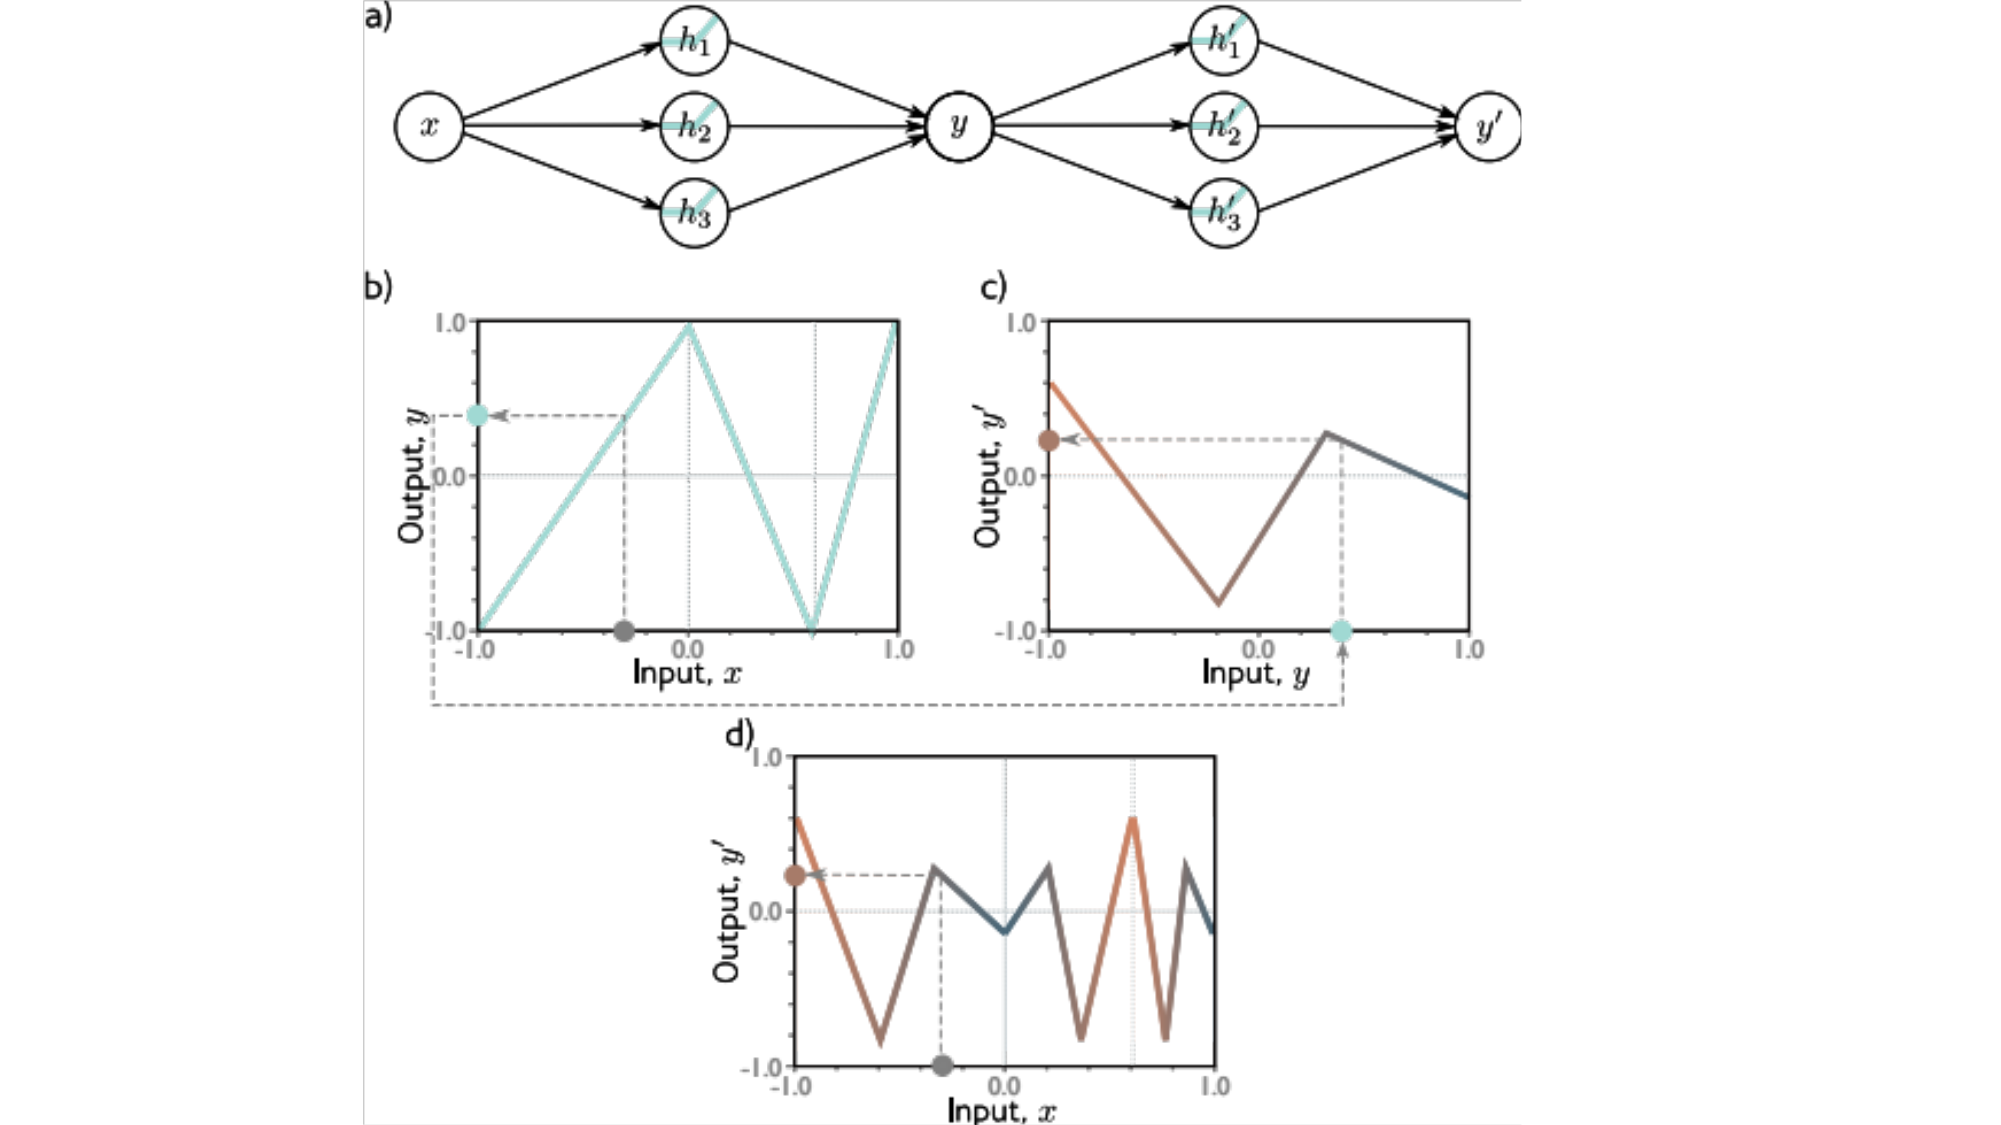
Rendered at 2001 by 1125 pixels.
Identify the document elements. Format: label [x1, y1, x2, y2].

picture [362, 0, 1522, 1125]
